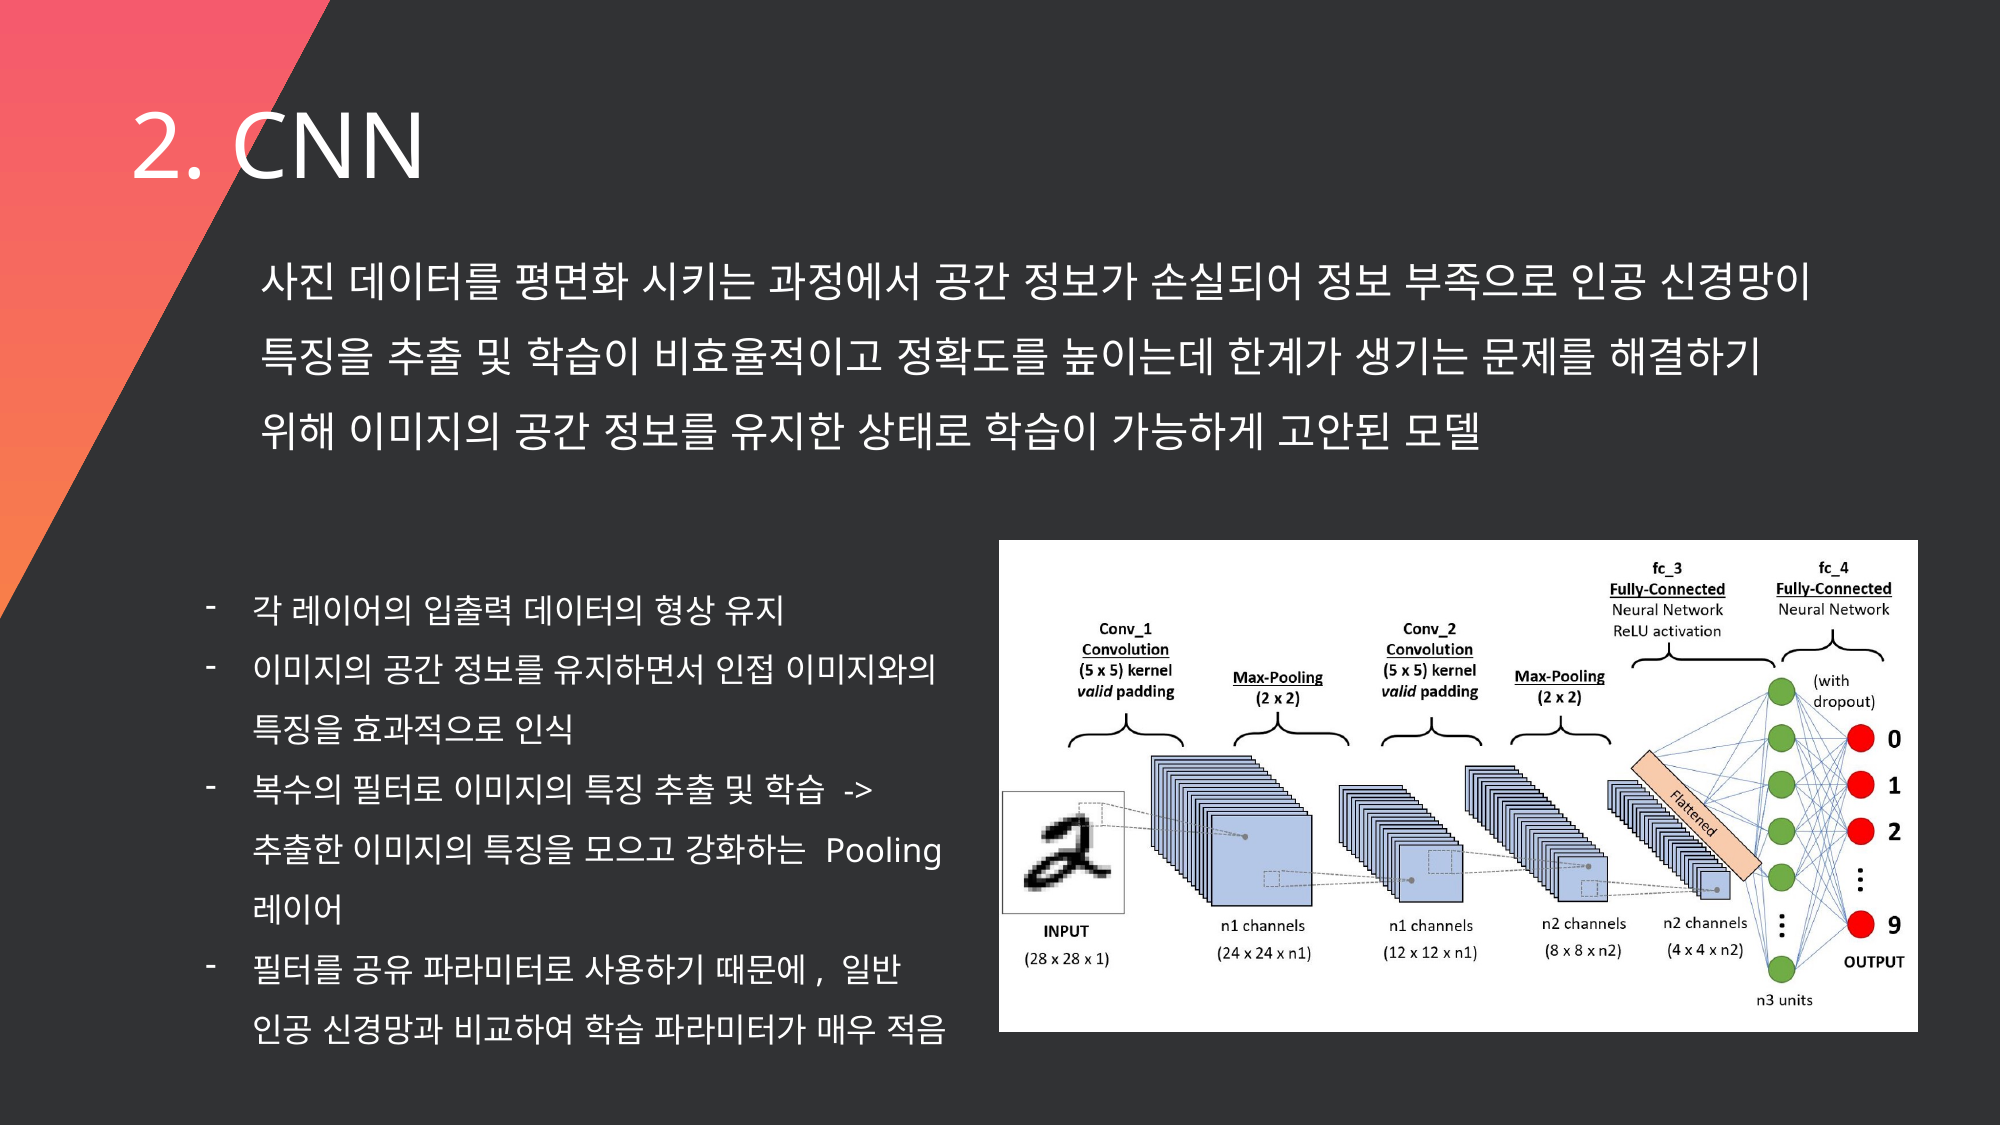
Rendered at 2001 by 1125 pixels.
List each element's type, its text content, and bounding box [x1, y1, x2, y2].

text_box 사진 데이터를 평면화 시키는 과정에서 공간 정보가 손실되어 정보 부족으로 인공 신경망이 특징을 추출 및 학습이 비효율적이고 정확도를 높이는데 한계가 생기는 문제를 해결하기 위해 이미지의 공간 정보를 유지한 상태로 학습이 가능하게 고안된 모델 [245, 223, 1830, 463]
picture [999, 540, 1918, 1032]
text_box 2. CNN [115, 79, 697, 205]
text_box [0, 0, 331, 620]
text_box 각 레이어의 입출력 데이터의 형상 유지 이미지의 공간 정보를 유지하면서 인접 이미지와의 특징을 효과적으로 인식 복수의 필터로 이미지의 특징 추출 및 학습 -> 추출한 이미지의 특징을 모으고 강화하는 Pooling 레이어 필터를 공유 파라미터로 사용하기 때문에, 일반 인공 신경망과 비교하여 학습 파라미터가 매우 적음 [190, 562, 977, 1057]
